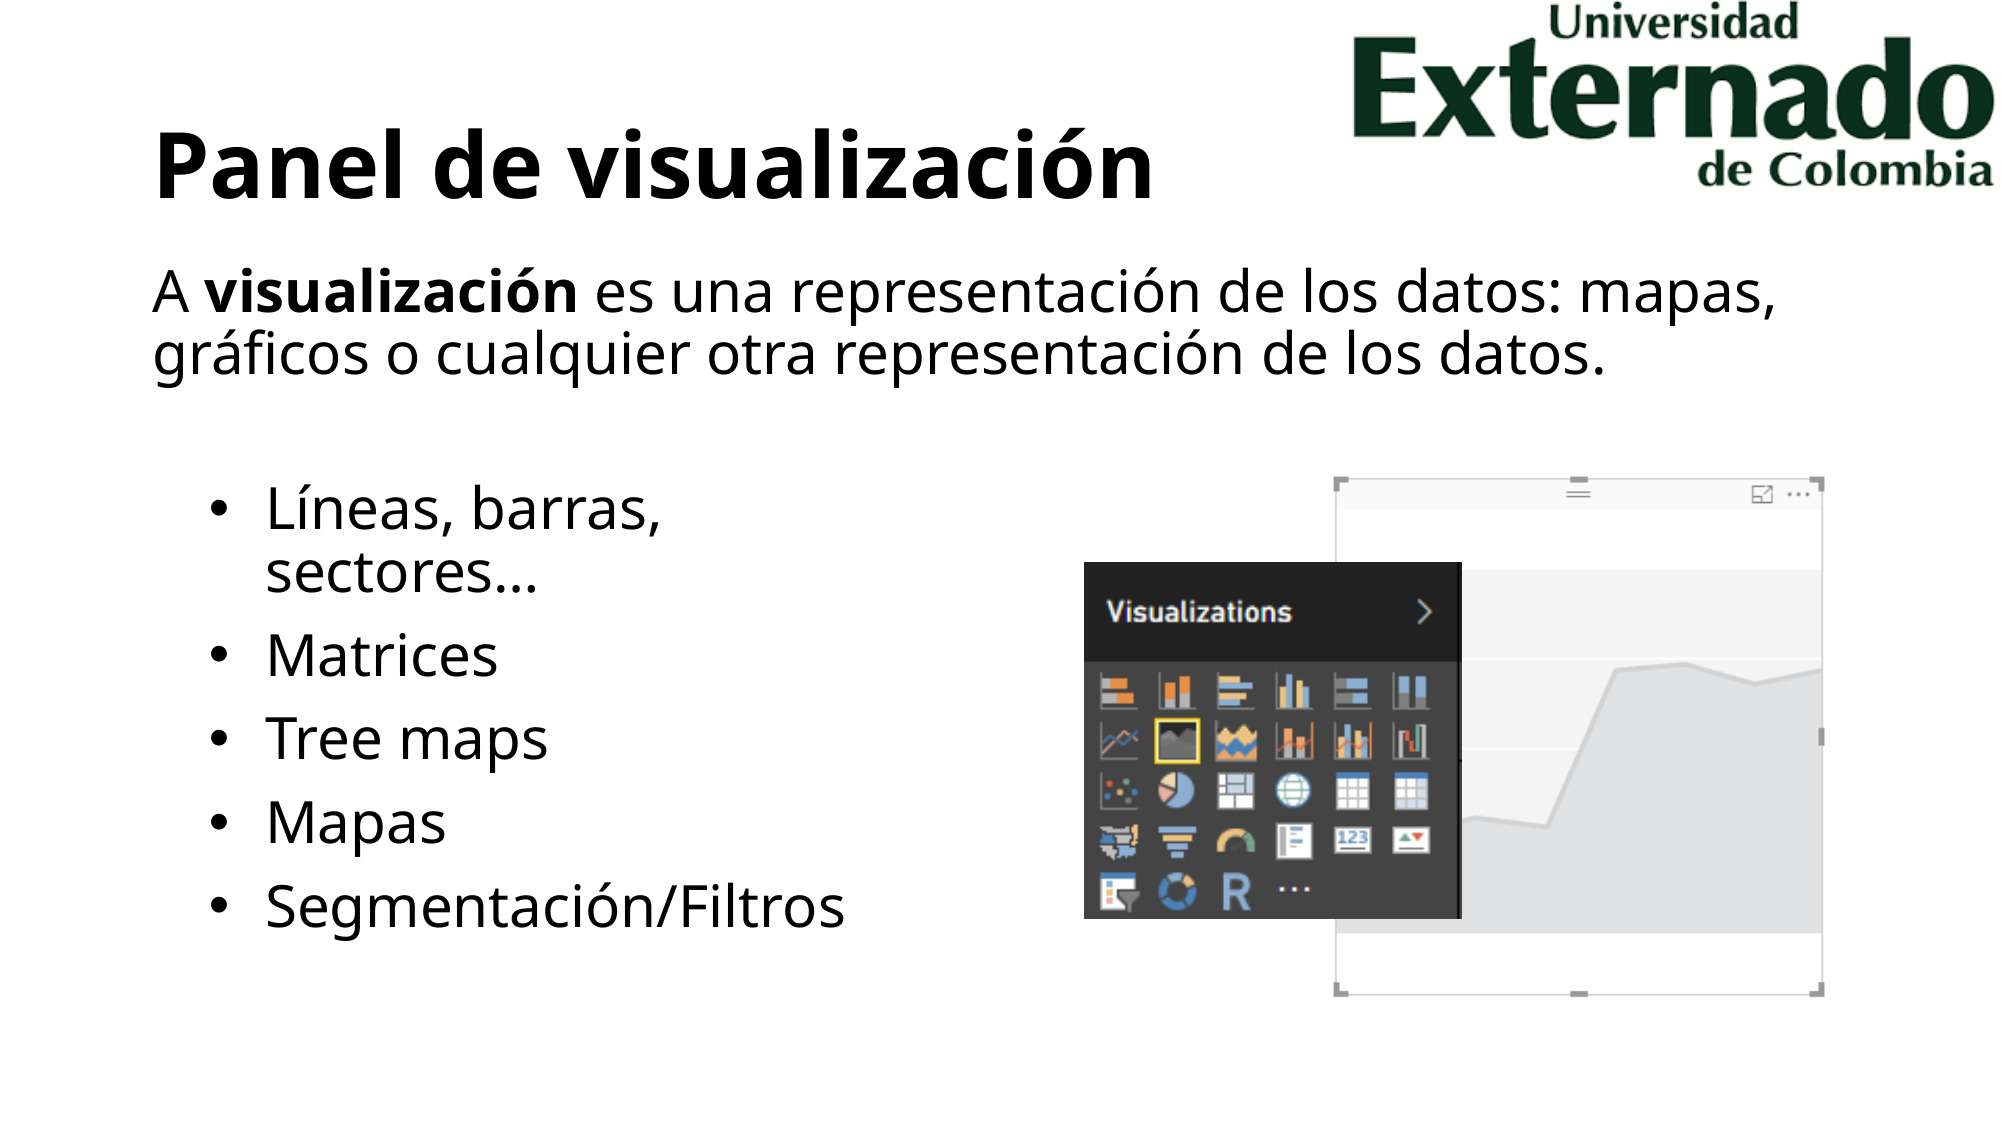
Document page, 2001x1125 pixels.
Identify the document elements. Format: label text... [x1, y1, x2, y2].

title Panel de visualización [137, 59, 1863, 254]
picture [1083, 471, 1839, 1010]
text_box Líneas, barras, sectores… Matrices Tree maps Mapas Segmentación/Filtros [137, 471, 956, 1009]
text_box A visualización es una representación de los datos: mapas, gráficos o cualquier otra representación de los datos. [137, 254, 1863, 417]
picture [1347, 0, 2000, 190]
